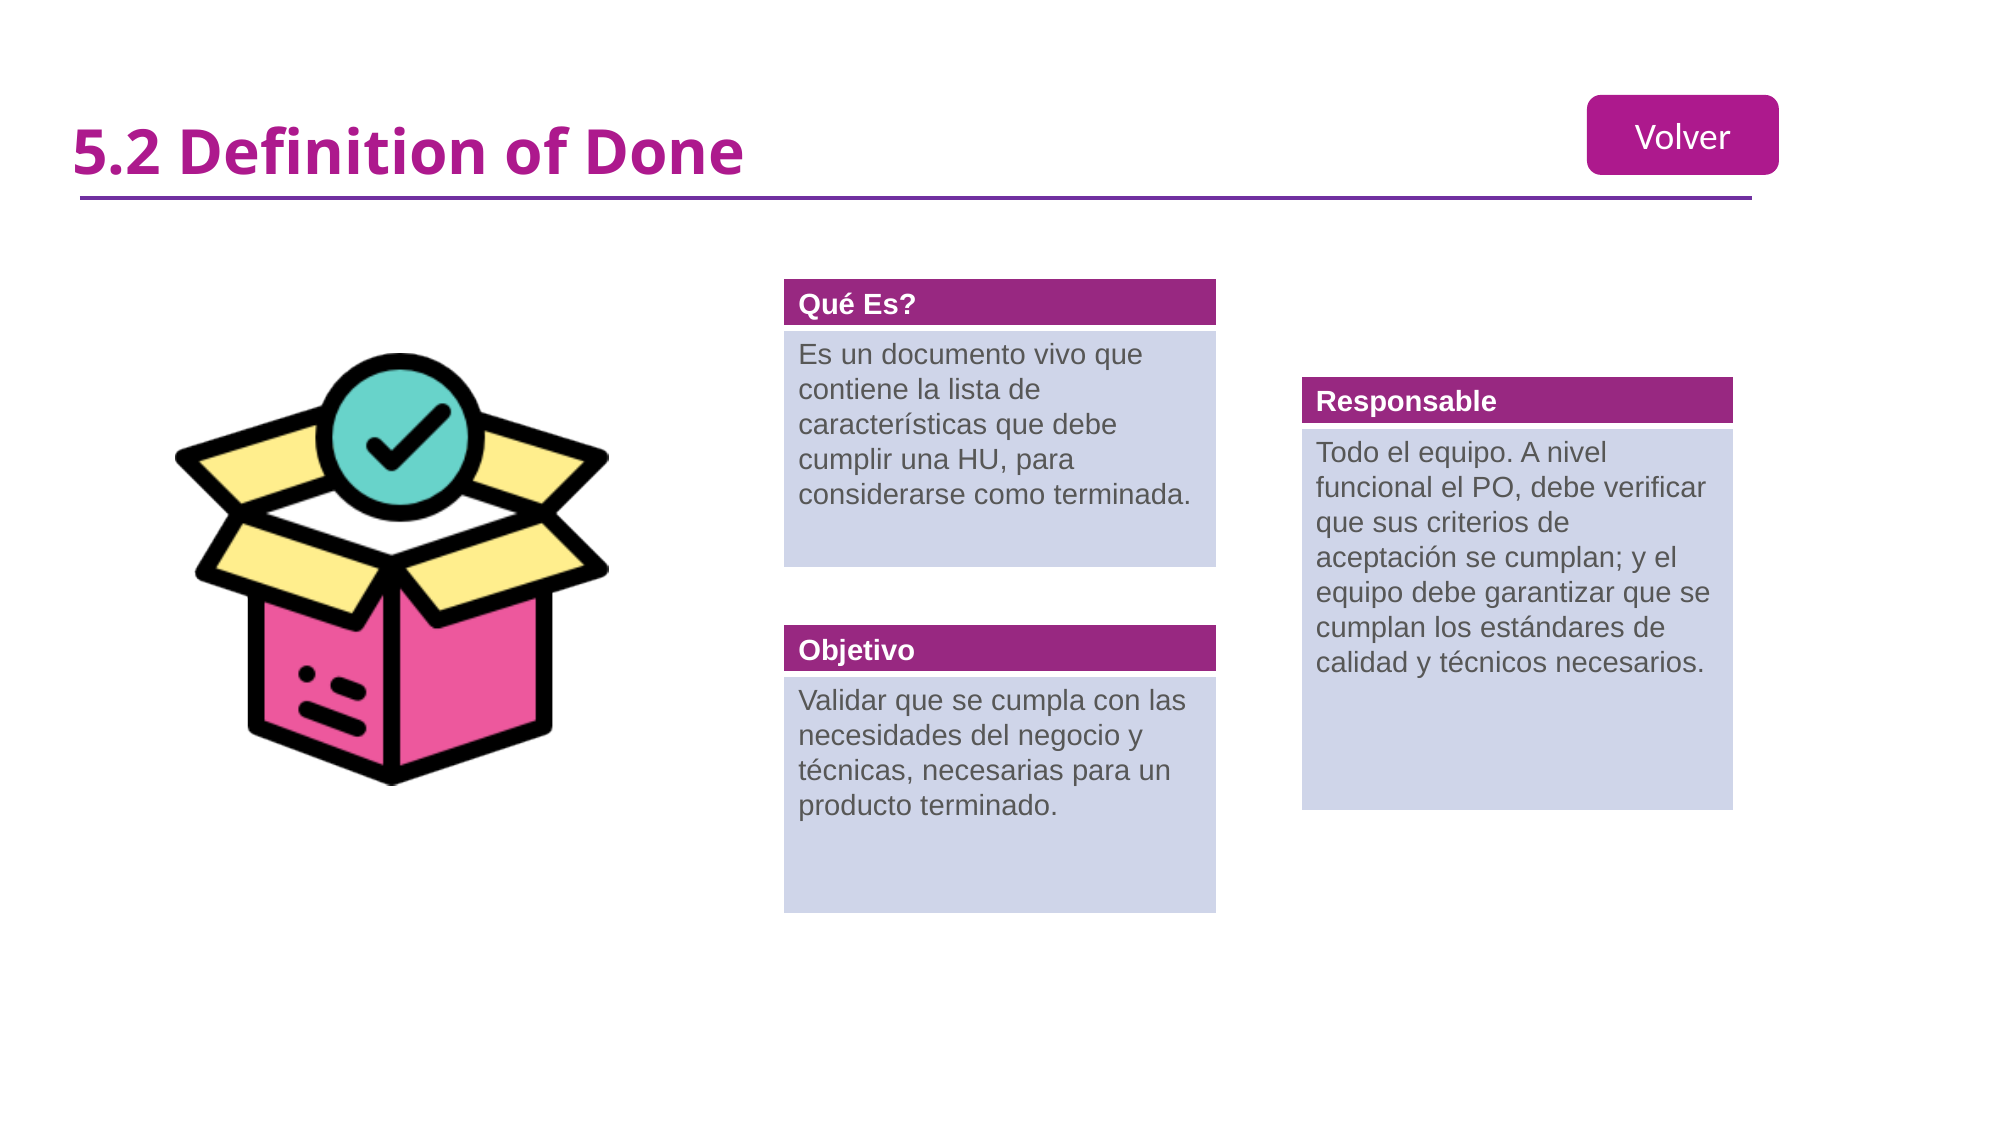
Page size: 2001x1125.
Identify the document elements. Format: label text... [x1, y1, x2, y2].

table_cell Todo el equipo. A nivel funcional el PO, debe verificar que sus criterios de aceptación se cumplan; y el equipo debe garantizar que se cumplan los estándares de calidad y técnicos necesarios. [1302, 429, 1733, 810]
table_header Responsable [1302, 377, 1733, 423]
table_header Objetivo [784, 625, 1216, 671]
table_cell Es un documento vivo que contiene la lista de características que debe cumplir una HU, para considerarse como terminada. [784, 331, 1216, 567]
table_cell Validar que se cumpla con las necesidades del negocio y técnicas, necesarias para un producto terminado. [784, 677, 1216, 913]
text_box 5.2 Definition of Done [57, 105, 1807, 198]
text_box Volver [1586, 94, 1779, 175]
picture [175, 353, 609, 786]
table_header Qué Es? [784, 279, 1216, 325]
